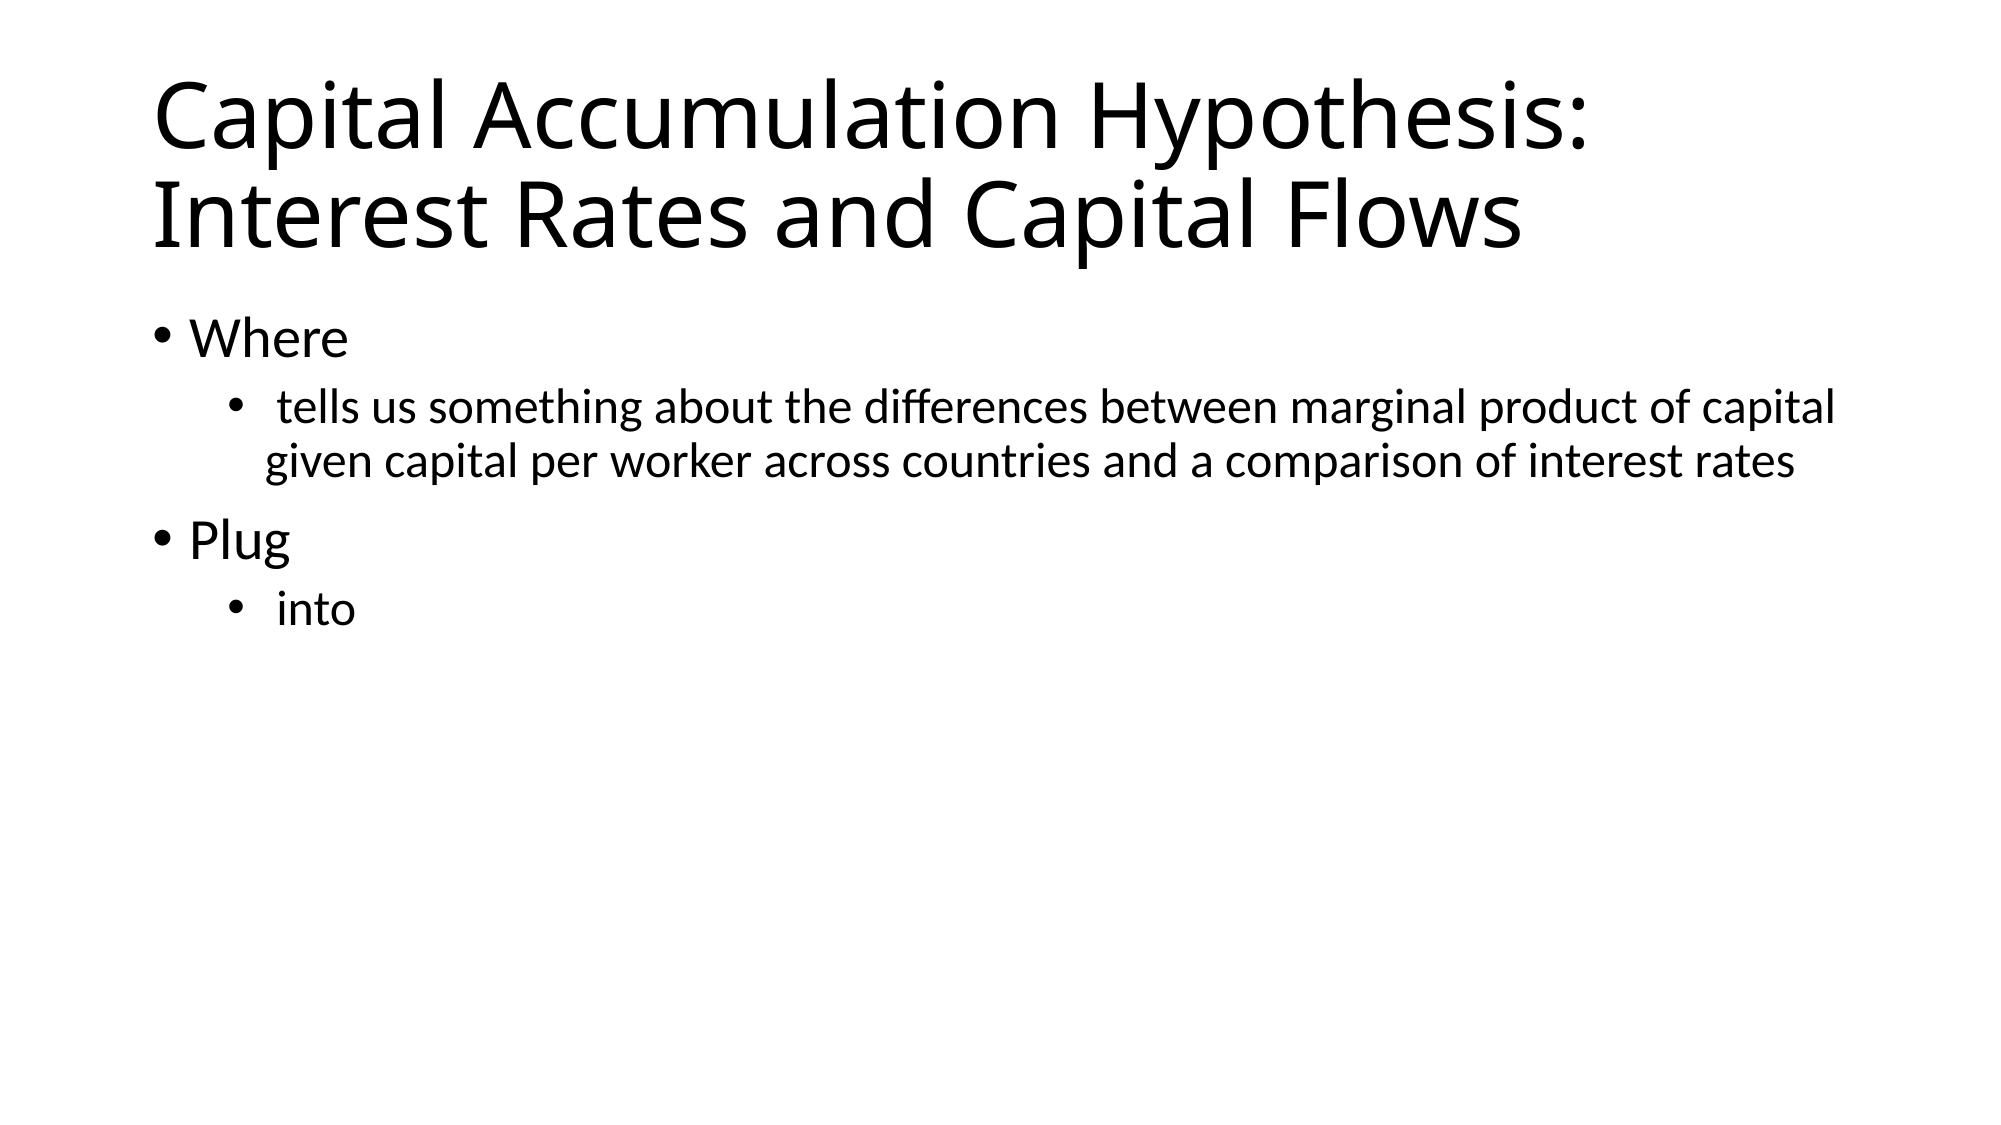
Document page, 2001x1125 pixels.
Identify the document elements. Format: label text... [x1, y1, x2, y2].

title Capital Accumulation Hypothesis: Interest Rates and Capital Flows [137, 59, 1863, 278]
